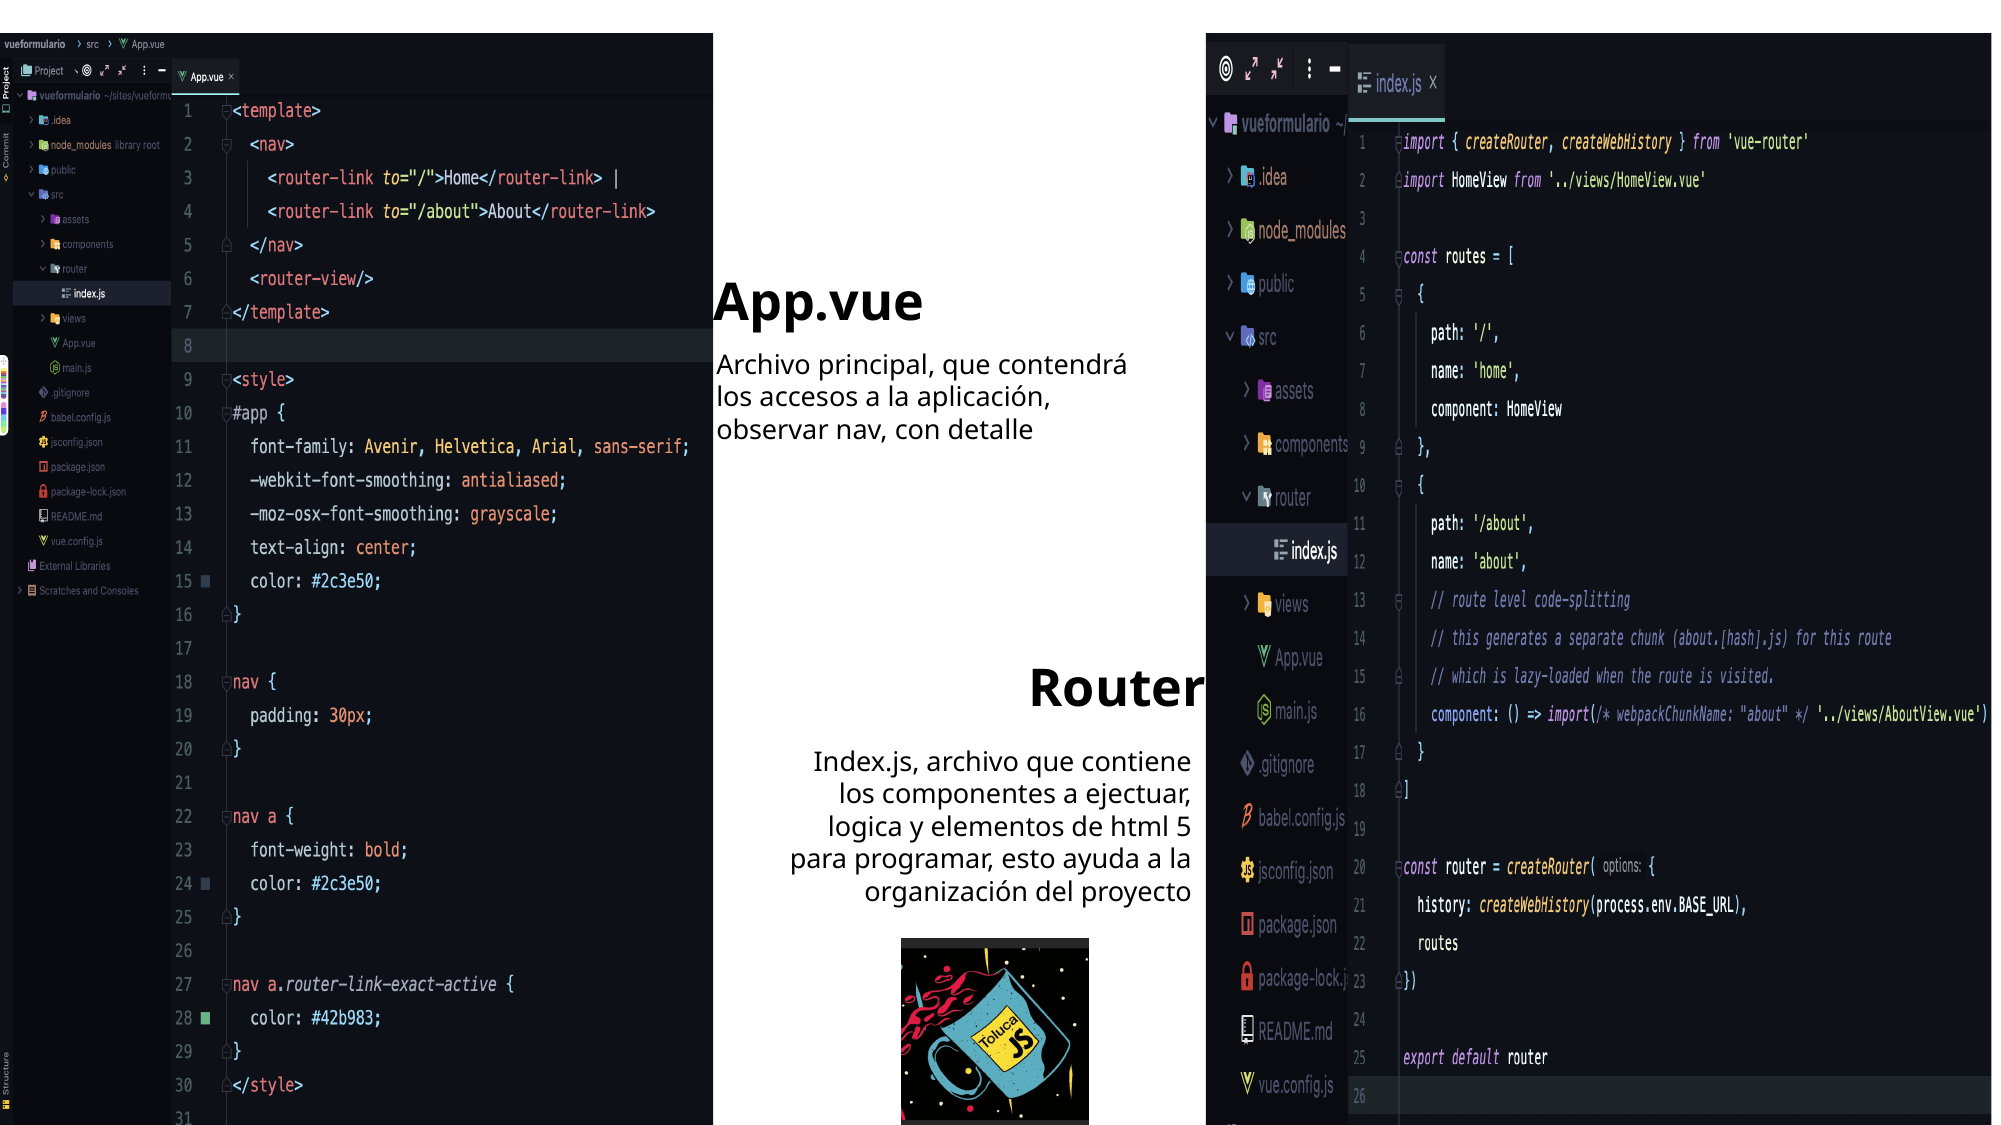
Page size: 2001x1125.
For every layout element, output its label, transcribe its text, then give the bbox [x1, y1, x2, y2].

text_box Router [714, 654, 1205, 717]
picture [0, 32, 714, 1125]
text_box Index.js, archivo que contiene los componentes a ejectuar, logica y elementos de html 5 para programar, esto ayuda a la organización del proyecto [761, 737, 1205, 915]
picture [1205, 32, 1992, 1125]
text_box Archivo principal, que contendrá los accesos a la aplicación, observar nav, con detalle [714, 339, 1158, 453]
picture [901, 938, 1089, 1125]
text_box App.vue [714, 267, 1205, 331]
